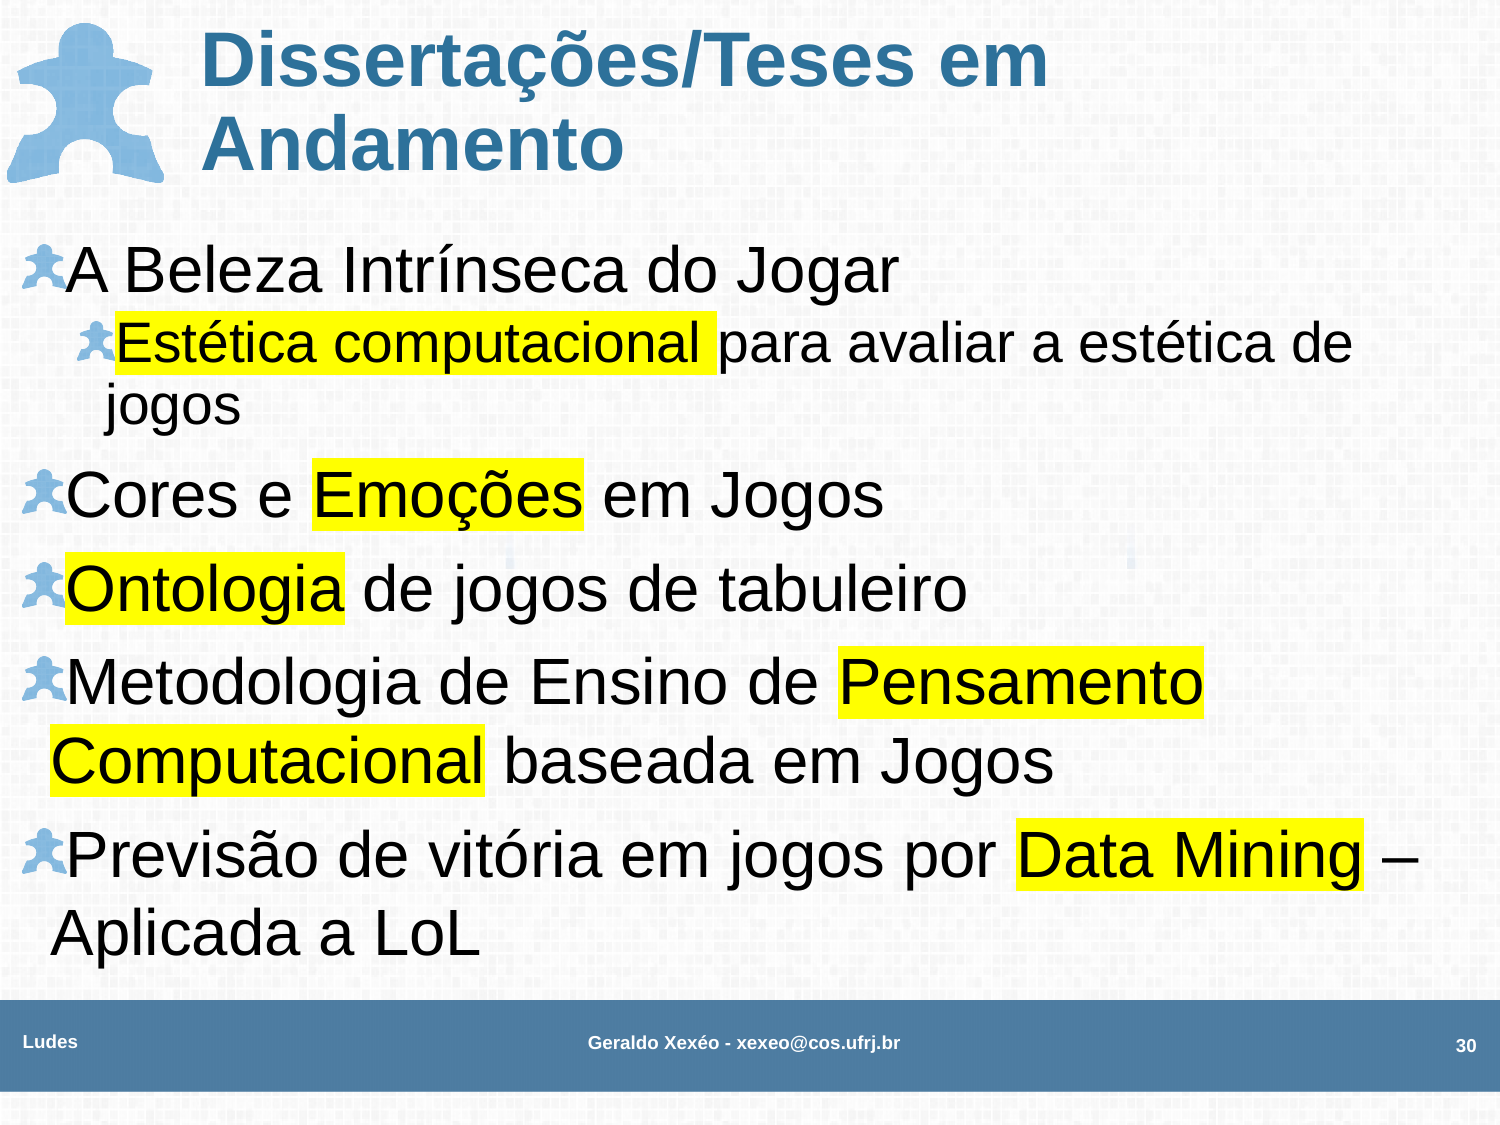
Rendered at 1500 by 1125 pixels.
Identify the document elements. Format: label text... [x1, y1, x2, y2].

slide_number Ludes [7, 1017, 203, 1066]
slide_number 30 [1297, 1021, 1492, 1069]
picture [0, 0, 1500, 1125]
title Dissertações/Teses em Andamento [185, 11, 1481, 195]
footer Geraldo Xexéo - xexeo@cos.ufrj.br [526, 1018, 962, 1066]
list A Beleza Intrínseca do Jogar Estética computacional para avaliar a estética de jogos Cores e Emoções em Jogos Ontologia de jogos de tabuleiro Metodologia de Ensino de Pensamento Computacional baseada em Jogos Previsão de vitória em jogos por Data Mining – Aplicada a LoL [7, 220, 1481, 976]
